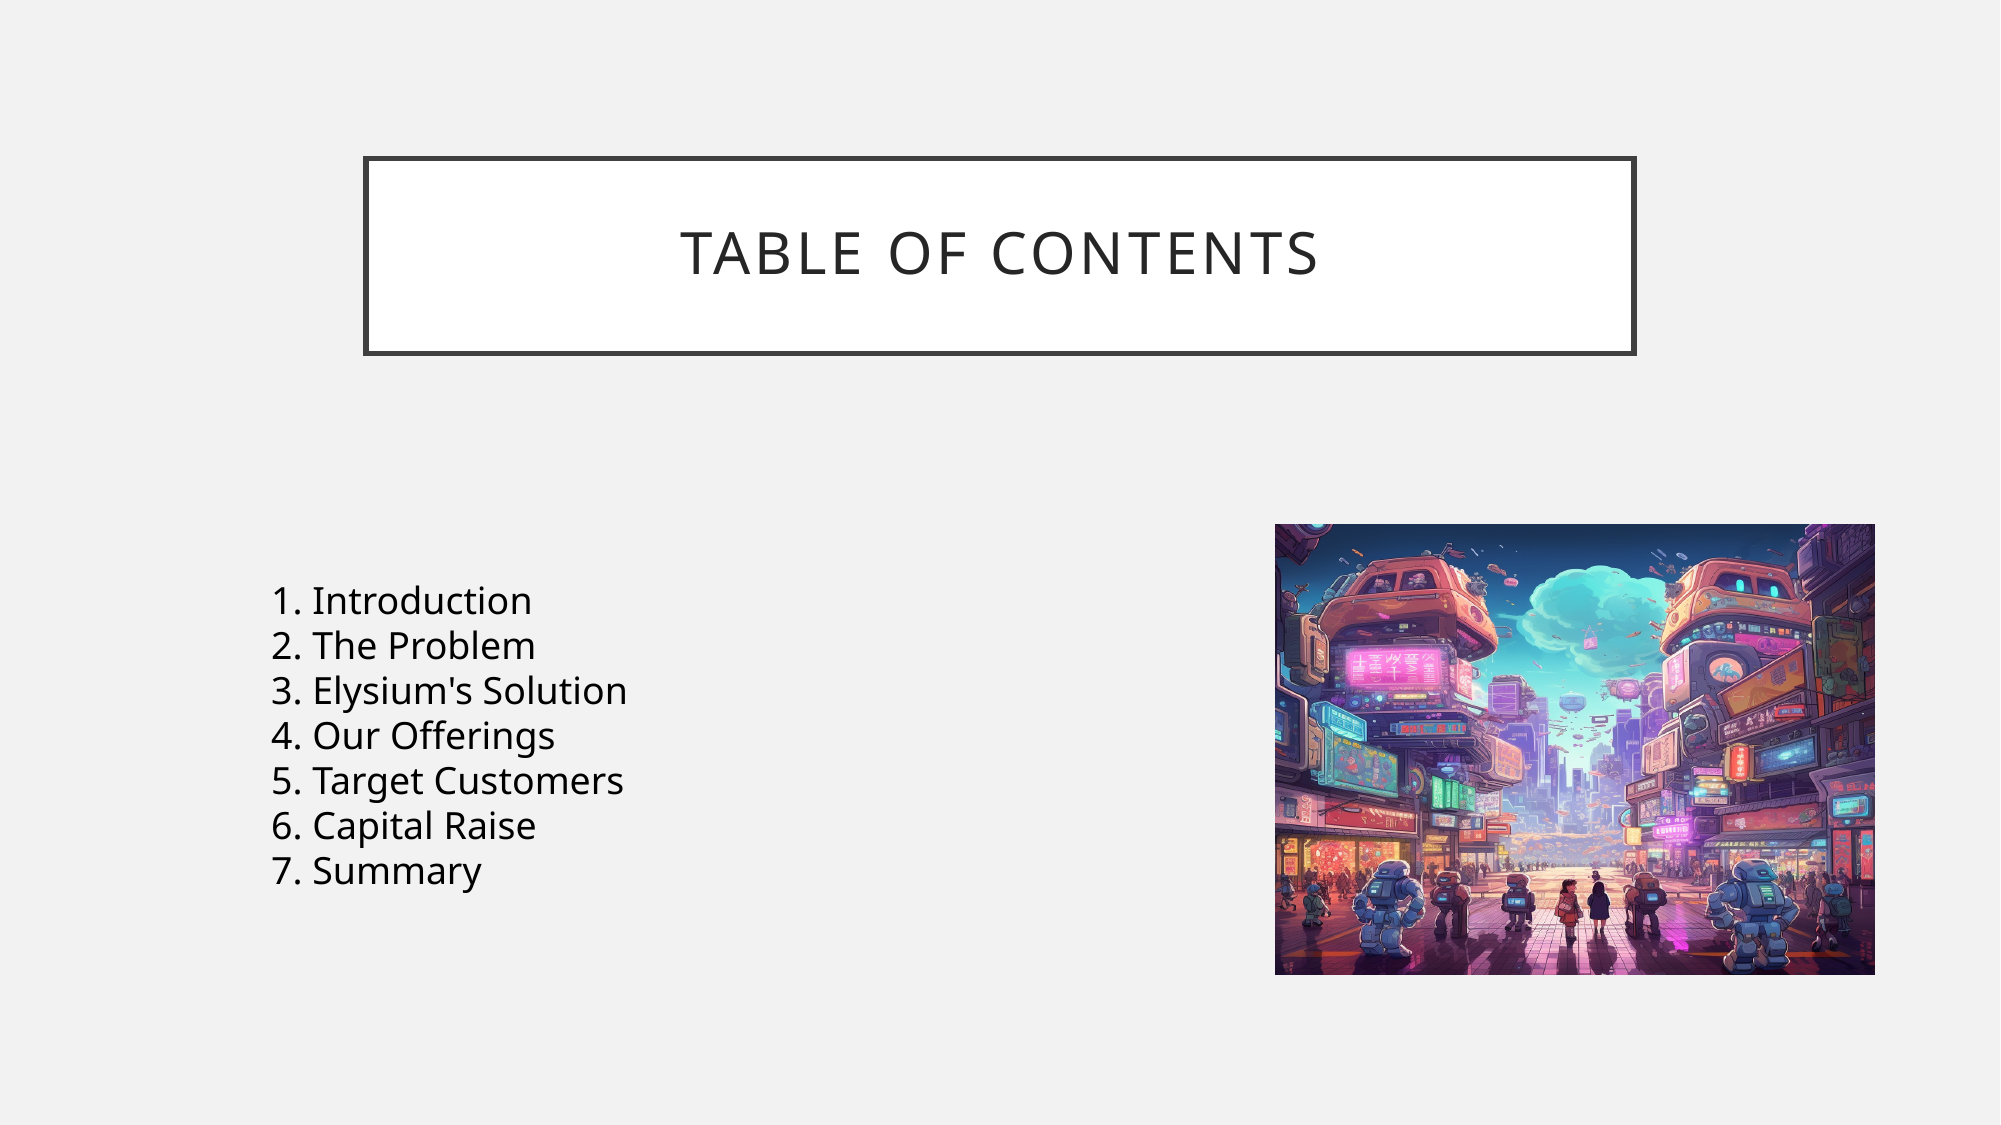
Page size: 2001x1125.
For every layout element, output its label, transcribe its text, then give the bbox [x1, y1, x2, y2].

text_box 1. Introduction 2. The Problem 3. Elysium's Solution 4. Our Offerings 5. Target Customers 6. Capital Raise 7. Summary [256, 524, 644, 900]
title Table of Contents [363, 156, 1637, 356]
picture [1274, 524, 1875, 975]
